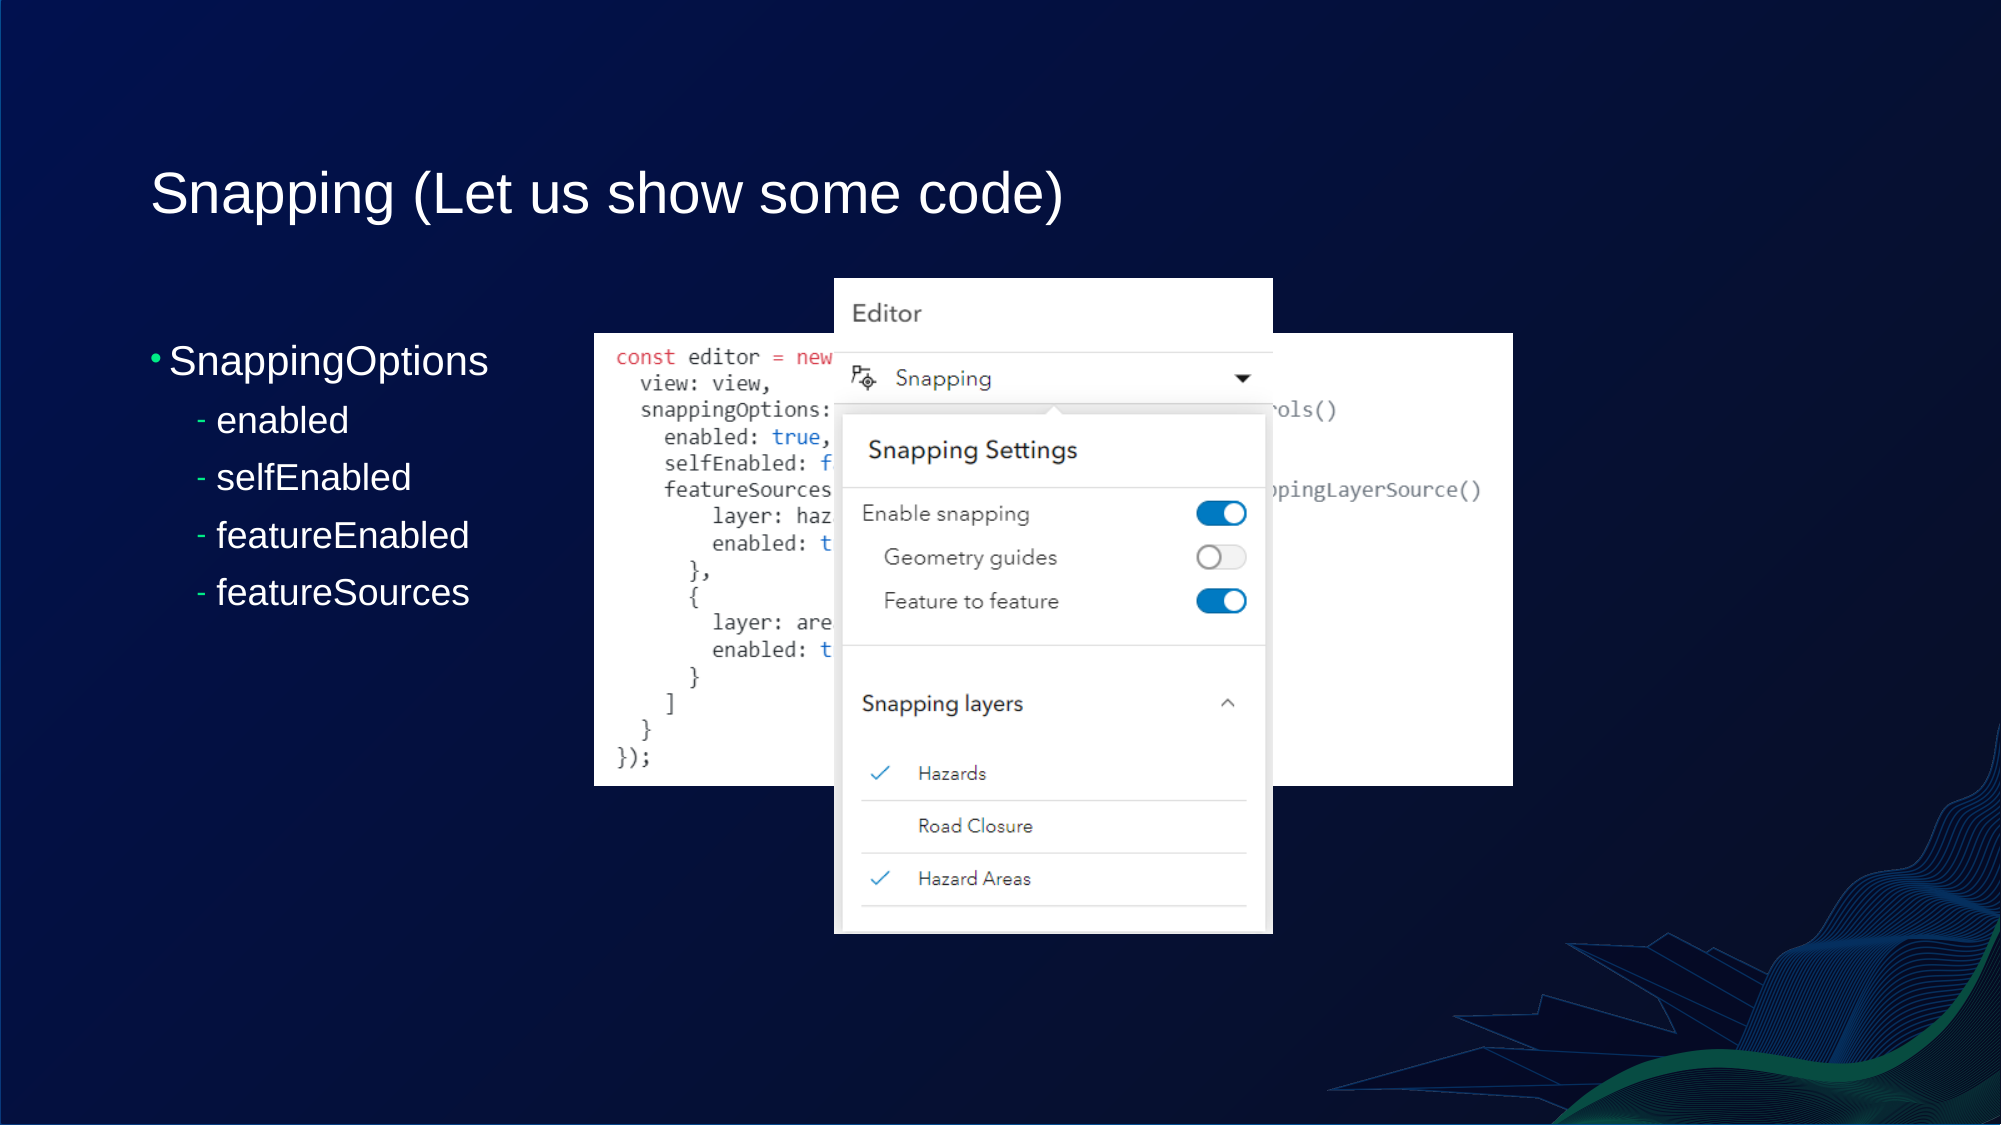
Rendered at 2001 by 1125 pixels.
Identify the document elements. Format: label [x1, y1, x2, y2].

text_box [1, 0, 2000, 1124]
picture [593, 278, 1514, 934]
